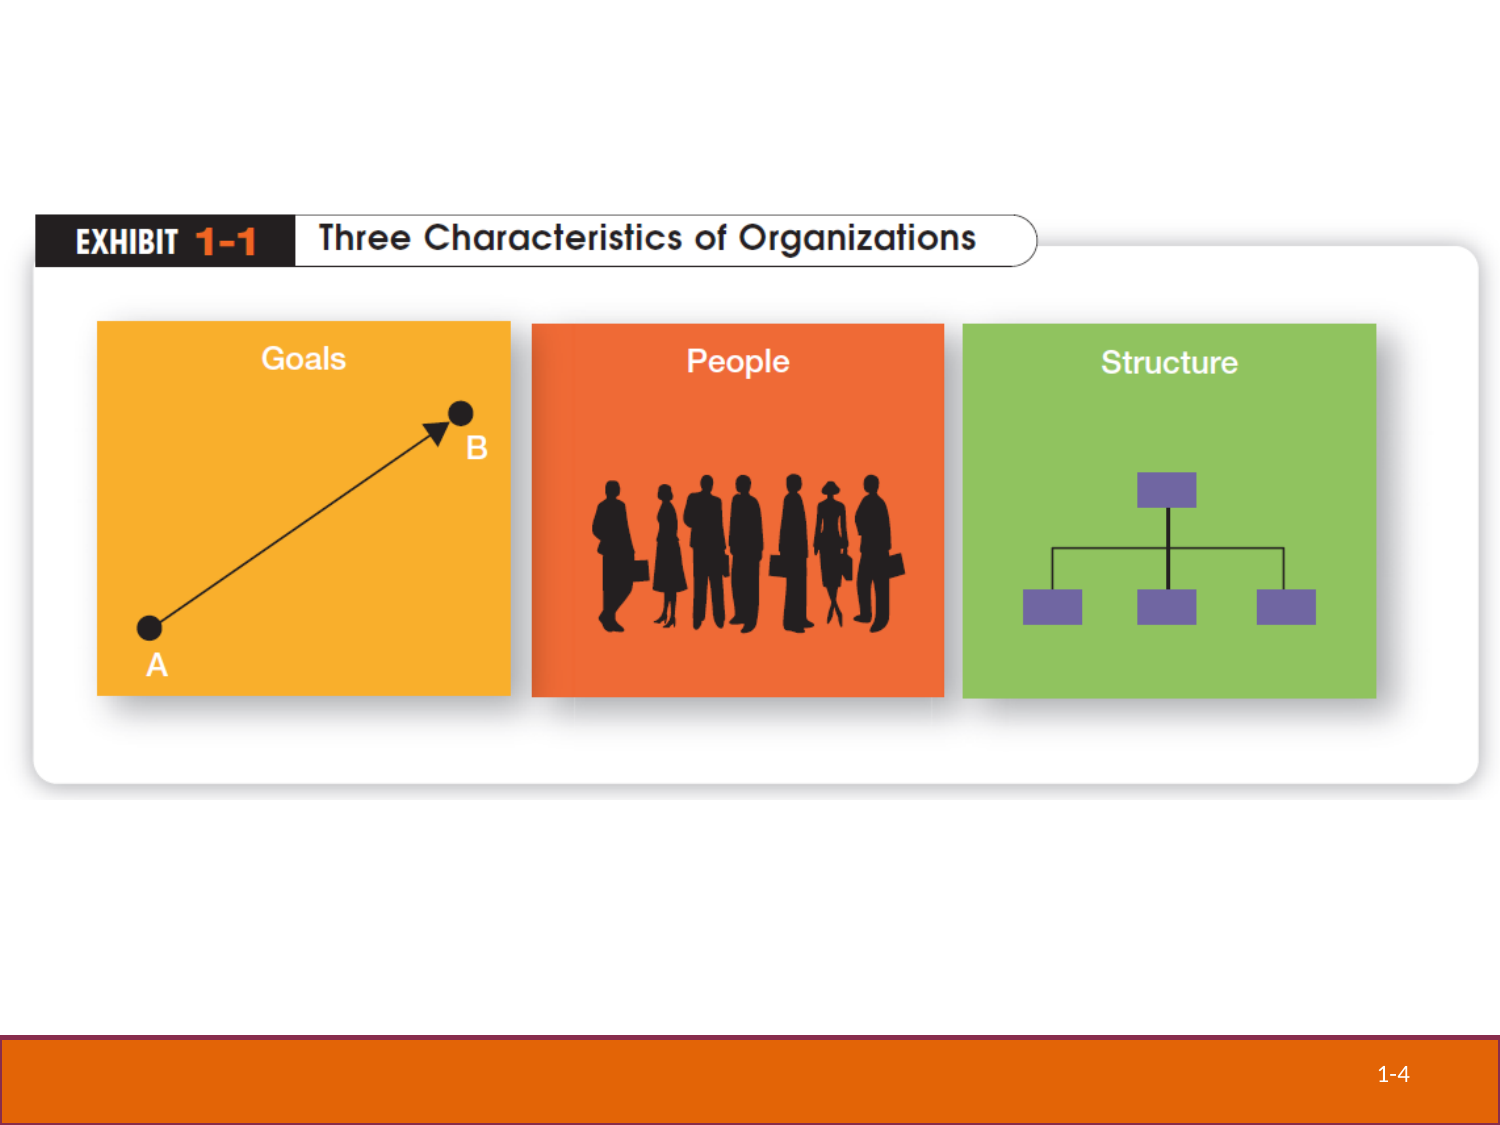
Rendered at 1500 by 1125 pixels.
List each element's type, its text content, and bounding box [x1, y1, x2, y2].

picture [0, 187, 1500, 800]
slide_number 1-4 [1074, 1042, 1425, 1103]
